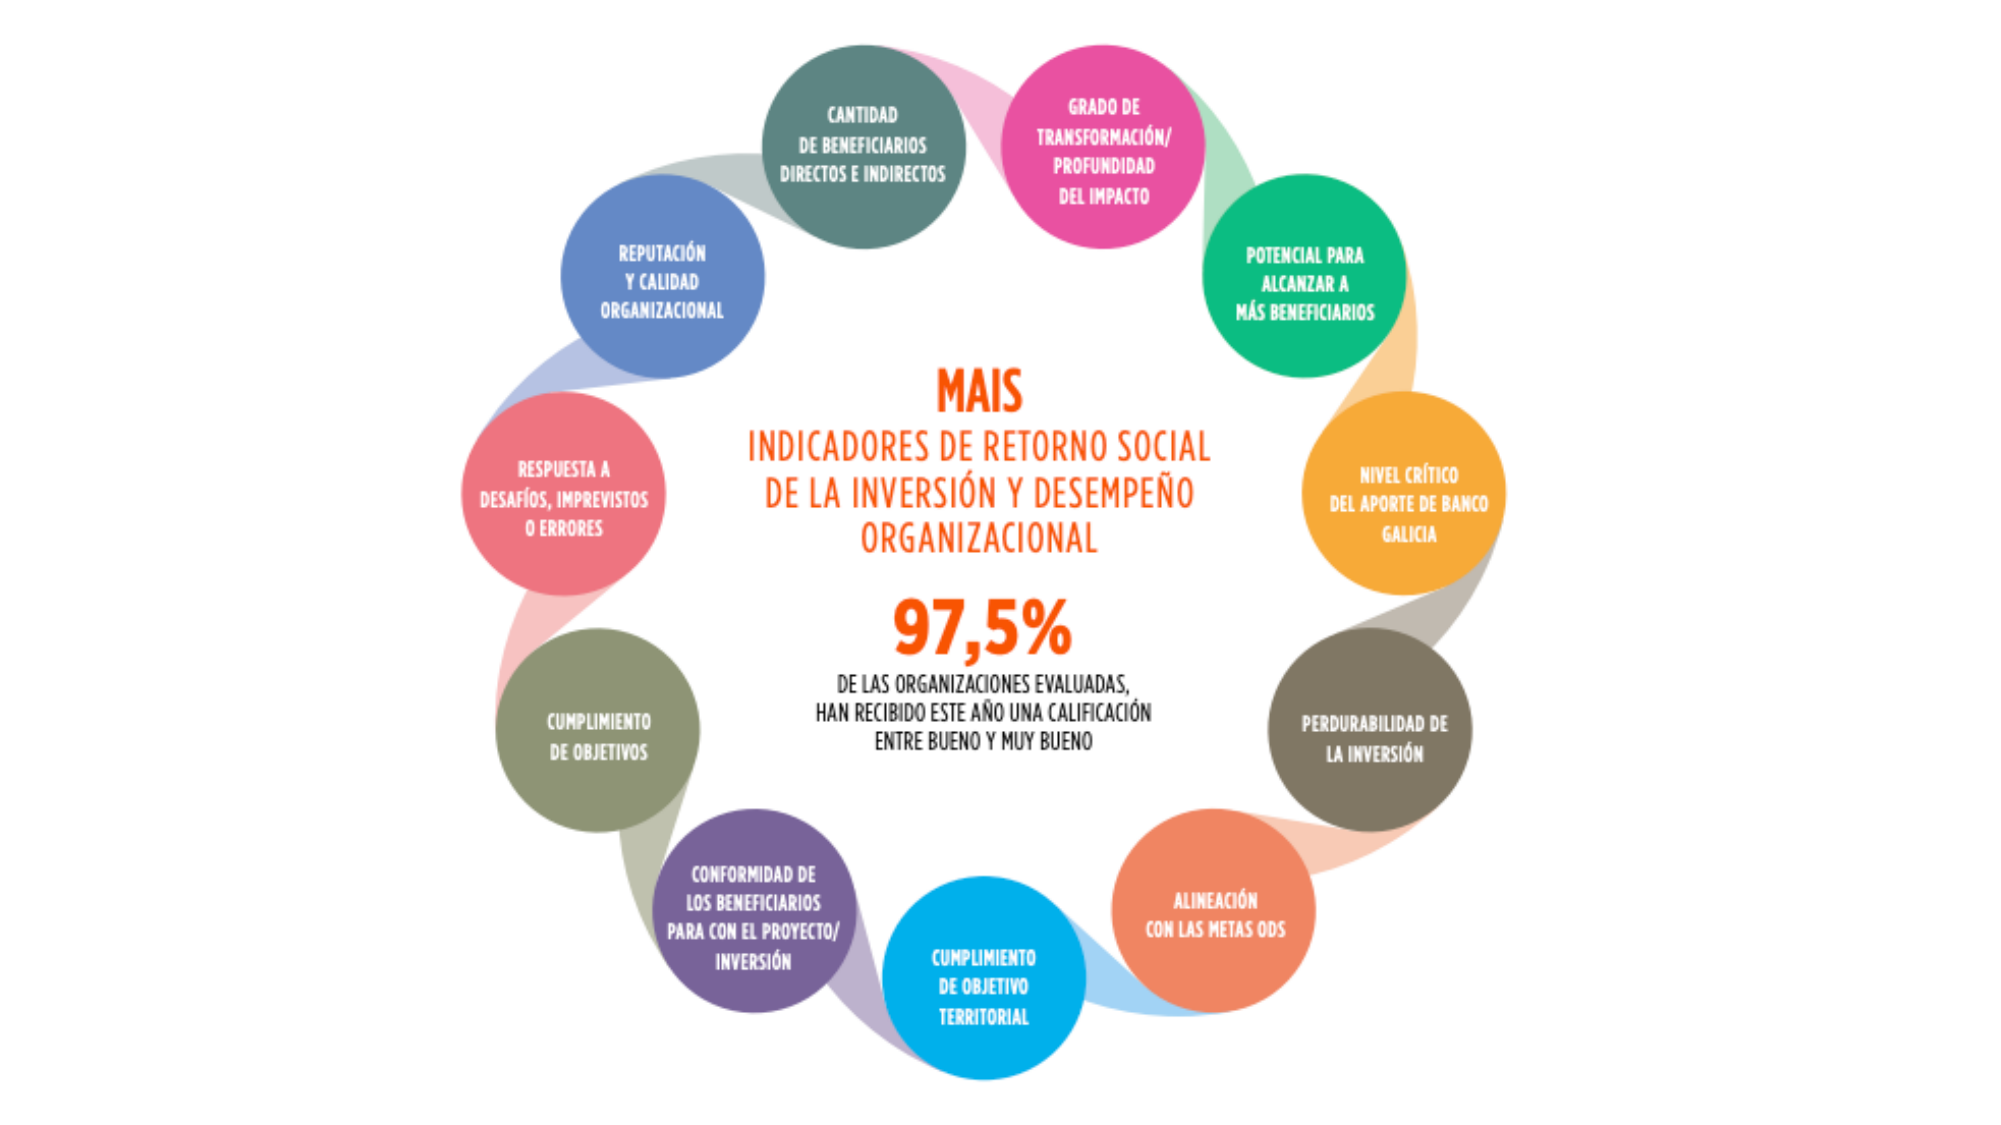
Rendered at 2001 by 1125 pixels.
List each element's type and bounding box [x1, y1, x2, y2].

picture [382, 0, 1618, 1125]
